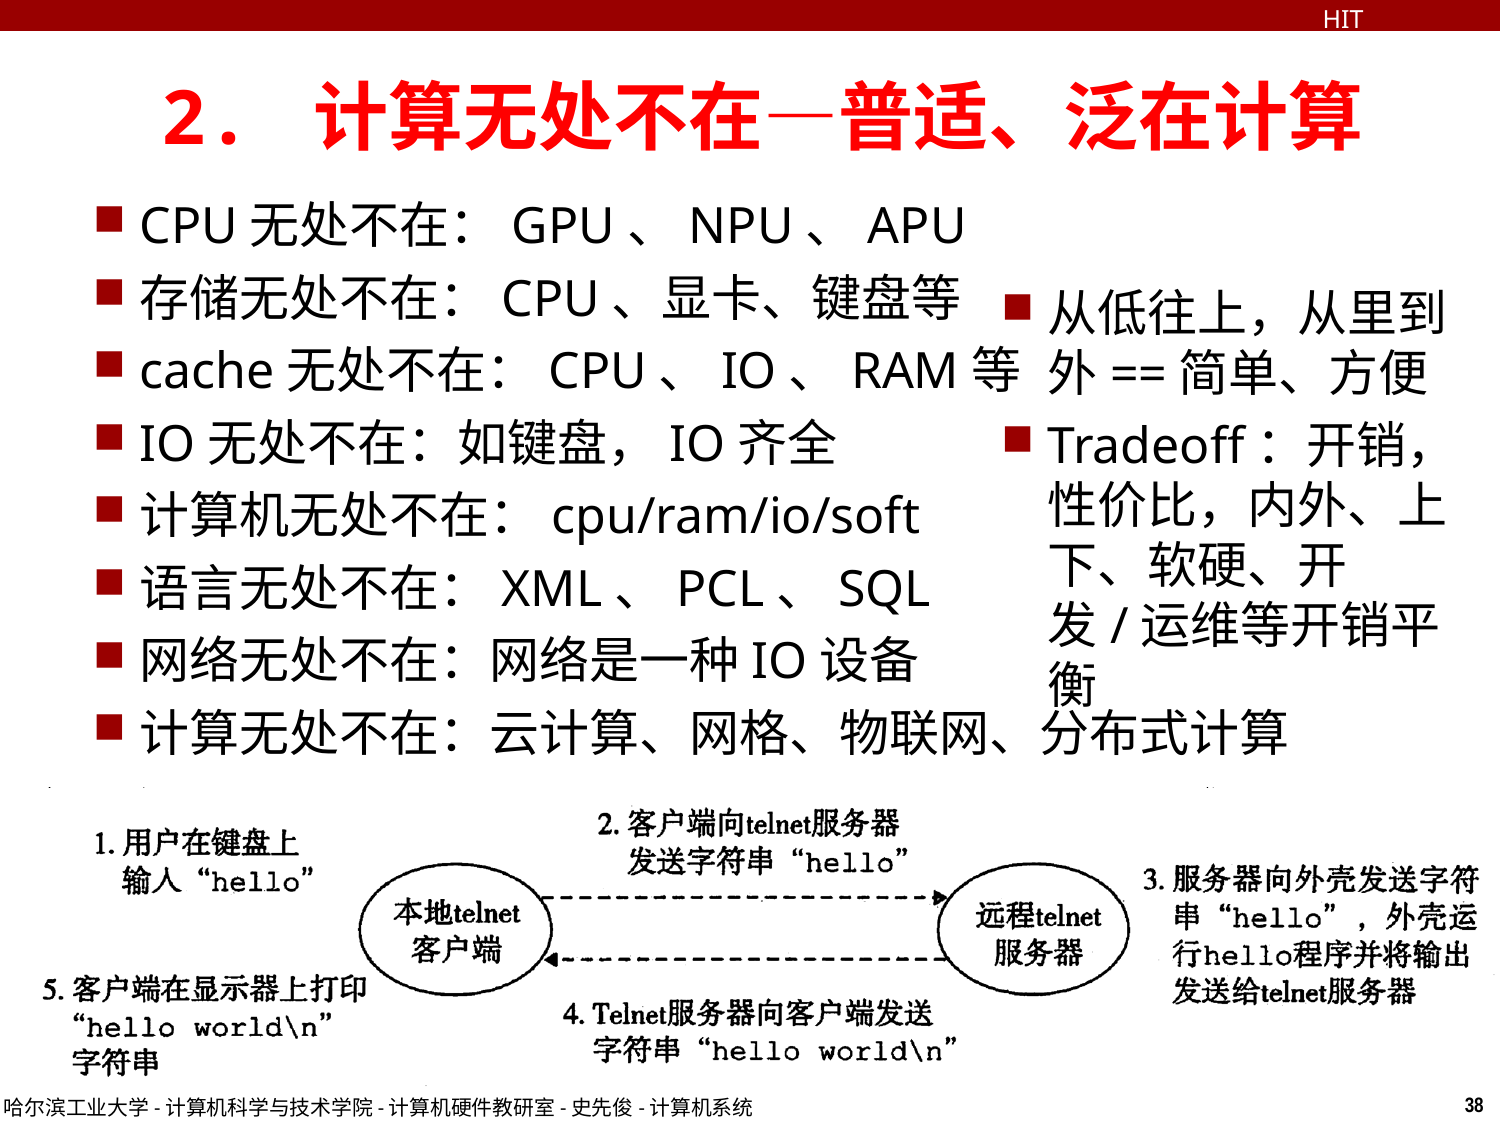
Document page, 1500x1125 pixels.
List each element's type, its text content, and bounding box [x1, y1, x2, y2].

text_box [0, 0, 1500, 31]
text_box CPU无处不在：GPU、NPU、APU 存储无处不在：CPU、显卡、键盘等 cache无处不在：CPU、IO、RAM等 IO无处不在：如键盘，IO齐全 计算机无处不在：cpu/ram/io/soft 语言无处不在：XML、PCL、SQL 网络无处不在：网络是一种IO设备 计算无处不在：云计算、网格、物联网、分布式计算 [91, 187, 1363, 763]
text_box HIT [1322, 3, 1500, 33]
picture [12, 787, 1495, 1091]
list 从低往上，从里到外==简单、方便 Tradeoff：开销，性价比，内外、上下、软硬、开发/运维等开销平衡 [1363, 274, 1476, 662]
title 2. 计算无处不在—普适、泛在计算 [74, 31, 1451, 205]
